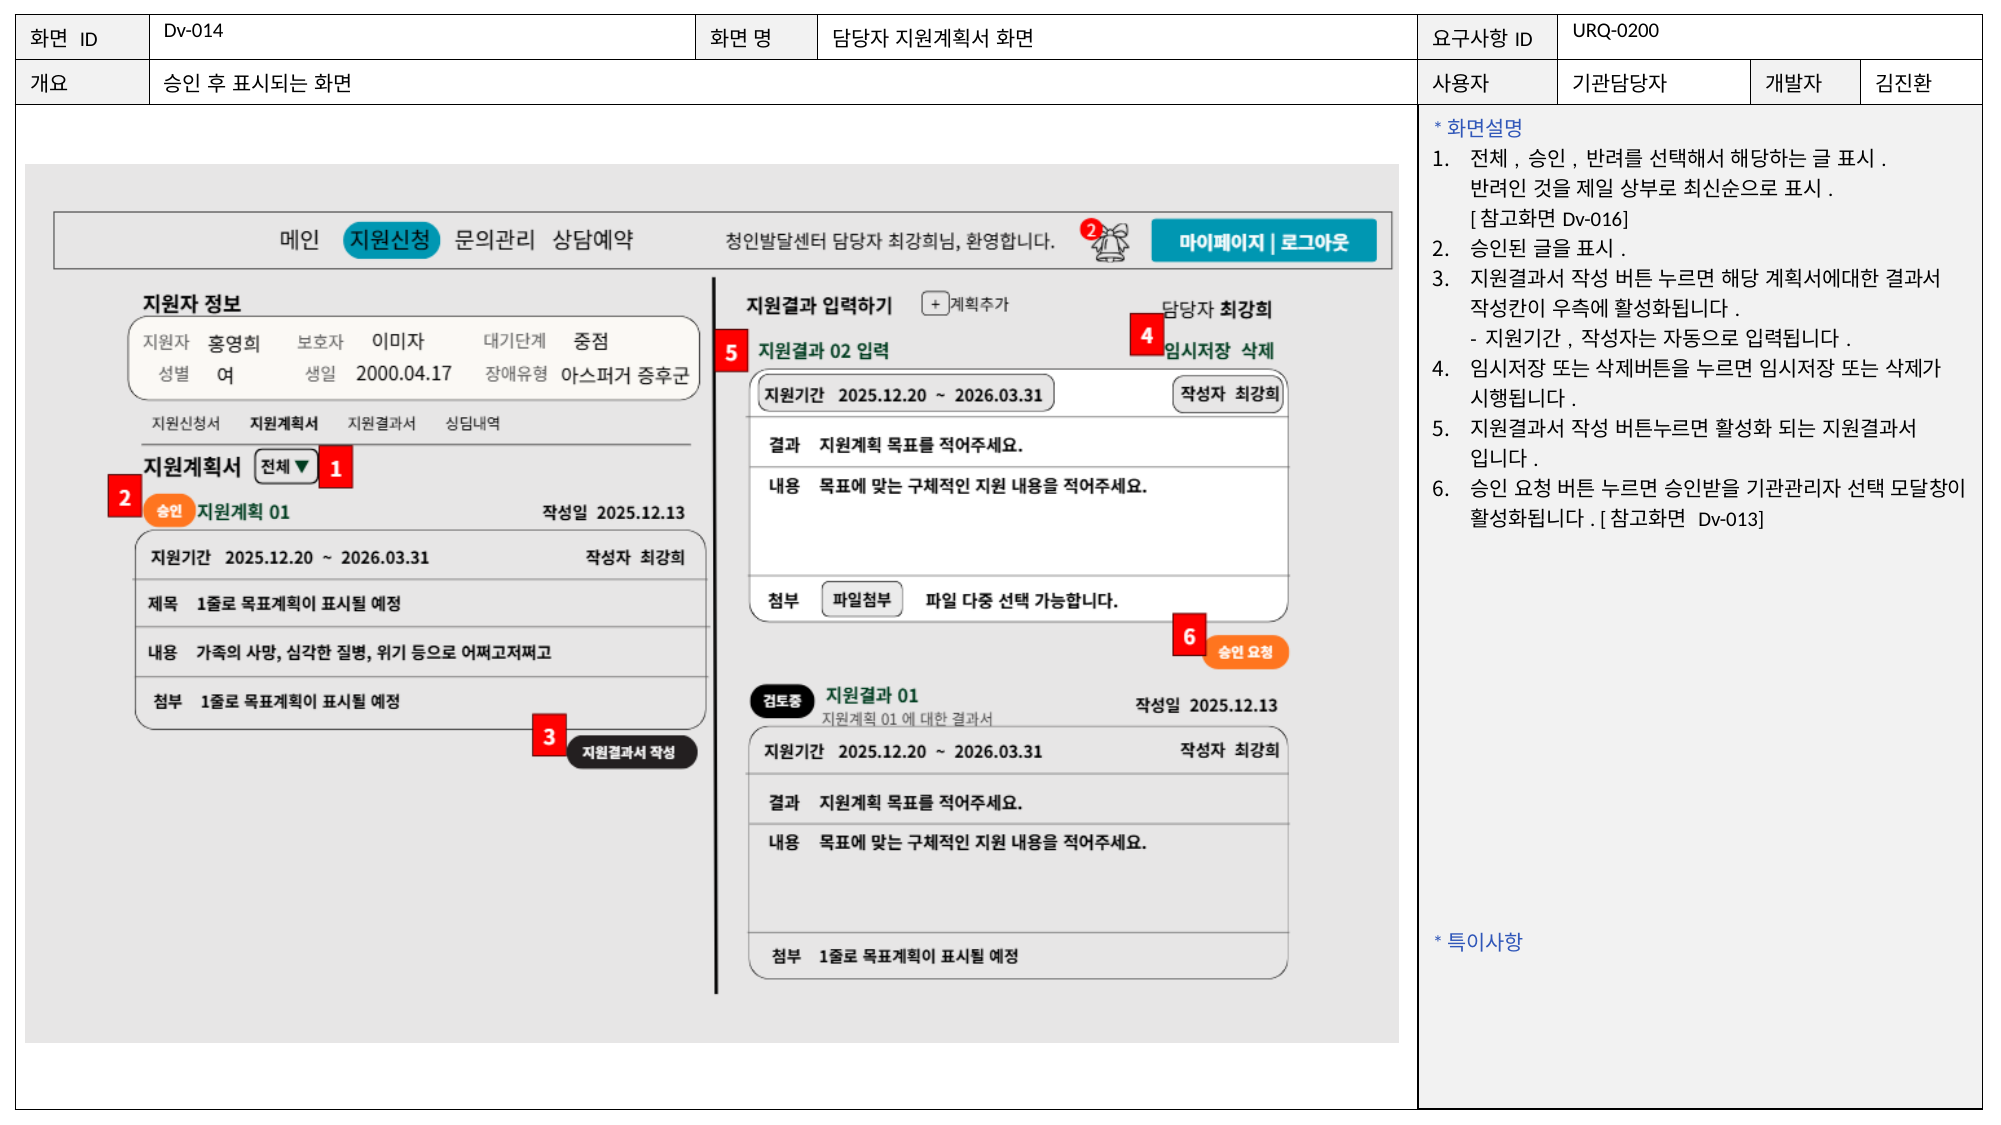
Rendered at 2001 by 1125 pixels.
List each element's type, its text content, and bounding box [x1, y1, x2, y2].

table_header 화면 ID [16, 15, 149, 59]
table_header 담당자 지원계획서 화면 [818, 15, 1417, 59]
table_header Dv-014 [150, 15, 695, 59]
picture [25, 164, 1400, 1043]
table_cell 개요 [16, 60, 149, 104]
table_cell 사용자 [1418, 60, 1557, 104]
table_cell 개발자 [1751, 60, 1860, 104]
table_cell 승인 후 표시되는 화면 [150, 60, 1417, 104]
table_cell *화면설명 전체, 승인, 반려를 선택해서 해당하는 글 표시. 반려인 것을 제일 상부로 최신순으로 표시. [참고화면Dv-016] 승인된 글을 표시. 지원결과서 작성 버튼 누르면 해당 계획서에대한 결과서 작성칸이 우측에 활성화됩니다. - 지원기간, 작성자는 자동으로 입력됩니다. 임시저장 또는 삭제버튼을 누르면 임시저장 또는 삭제가 시행됩니다. 지원결과서 작성 버튼누르면 활성화 되는 지원결과서 입니다. 승인 요청 버튼 누르면 승인받을 기관관리자 선택 모달창이 활성화됩니다. [참고화면 Dv-013] *특이사항 [1419, 105, 1982, 1108]
table_cell 김진환 [1861, 60, 1982, 104]
table_header 화면 명 [696, 15, 817, 59]
table_cell [16, 105, 1417, 1109]
table_header URQ-0200 [1558, 15, 1982, 59]
table_header 요구사항ID [1418, 15, 1557, 59]
table_cell 기관담당자 [1558, 60, 1750, 104]
